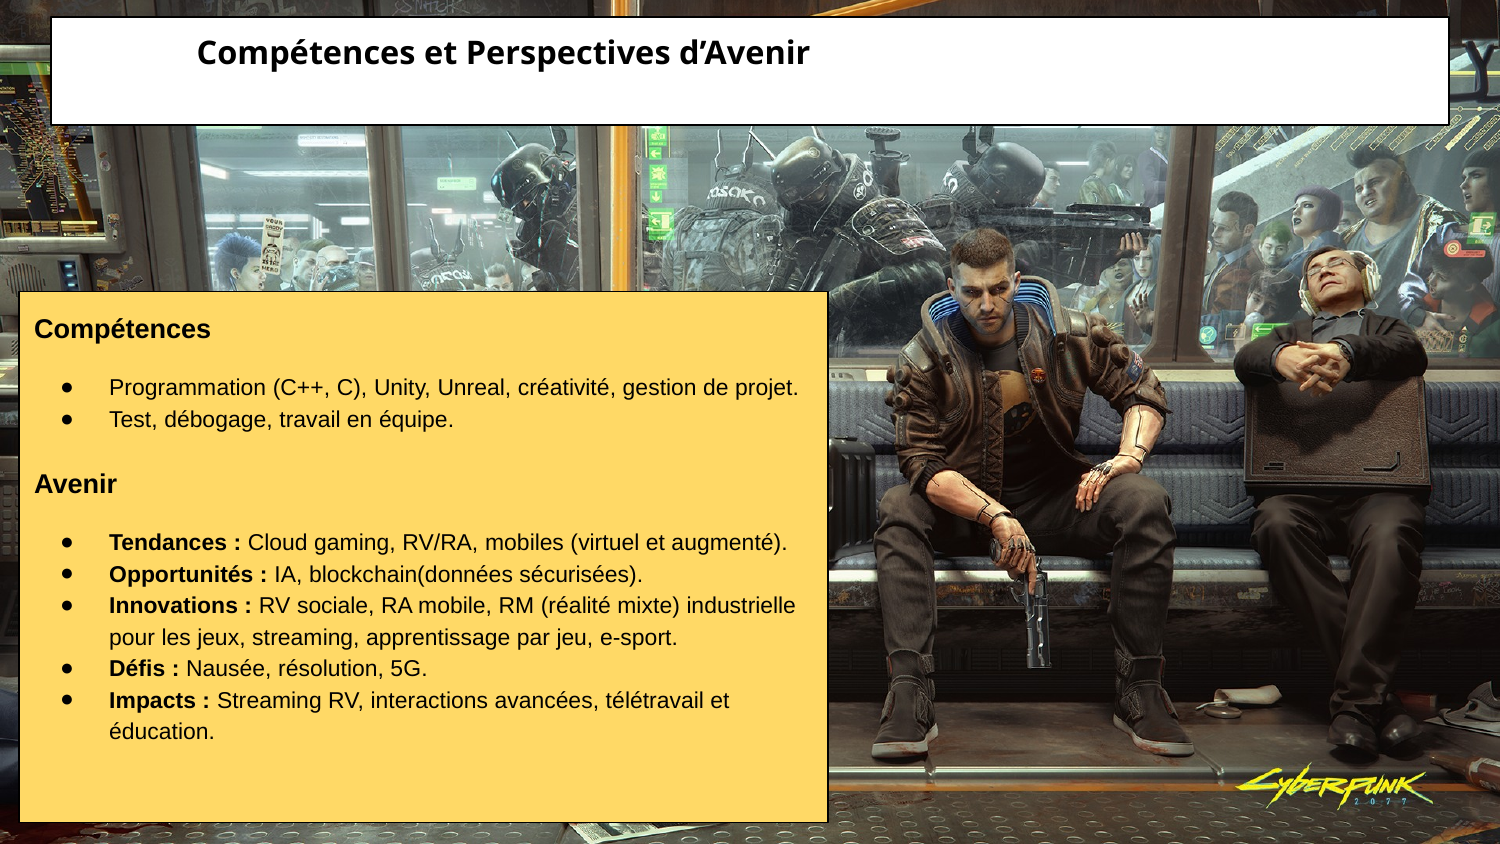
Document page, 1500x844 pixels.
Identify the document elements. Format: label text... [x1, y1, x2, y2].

title Compétences et Perspectives d’Avenir [51, 16, 1449, 126]
picture [0, 0, 1500, 844]
text_box Compétences Programmation (C++, C), Unity, Unreal, créativité, gestion de projet. Test, débogage, travail en équipe. Avenir Tendances : Cloud gaming, RV/RA, mobiles (virtuel et augmenté). Opportunités : IA, blockchain(données sécurisées). Innovations : RV sociale, RA mobile, RM (réalité mixte) industrielle pour les jeux, streaming, apprentissage par jeu, e-sport. Défis : Nausée, résolution, 5G. Impacts : Streaming RV, interactions avancées, télétravail et éducation. [19, 291, 829, 823]
